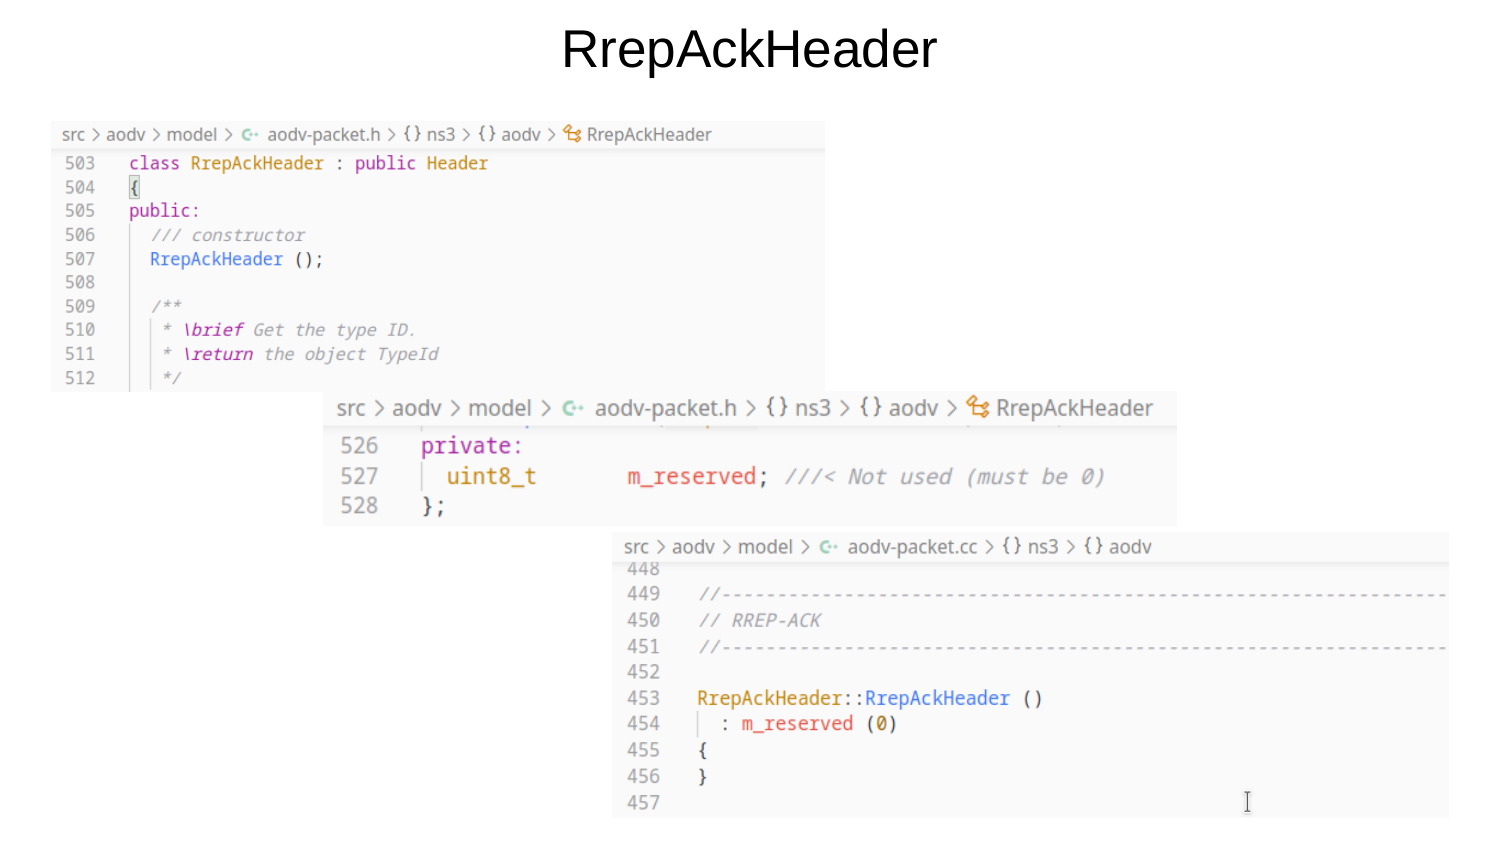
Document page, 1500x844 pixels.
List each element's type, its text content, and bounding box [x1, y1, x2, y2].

title RrepAckHeader [51, 0, 1449, 94]
picture [612, 532, 1450, 818]
picture [50, 121, 1177, 526]
